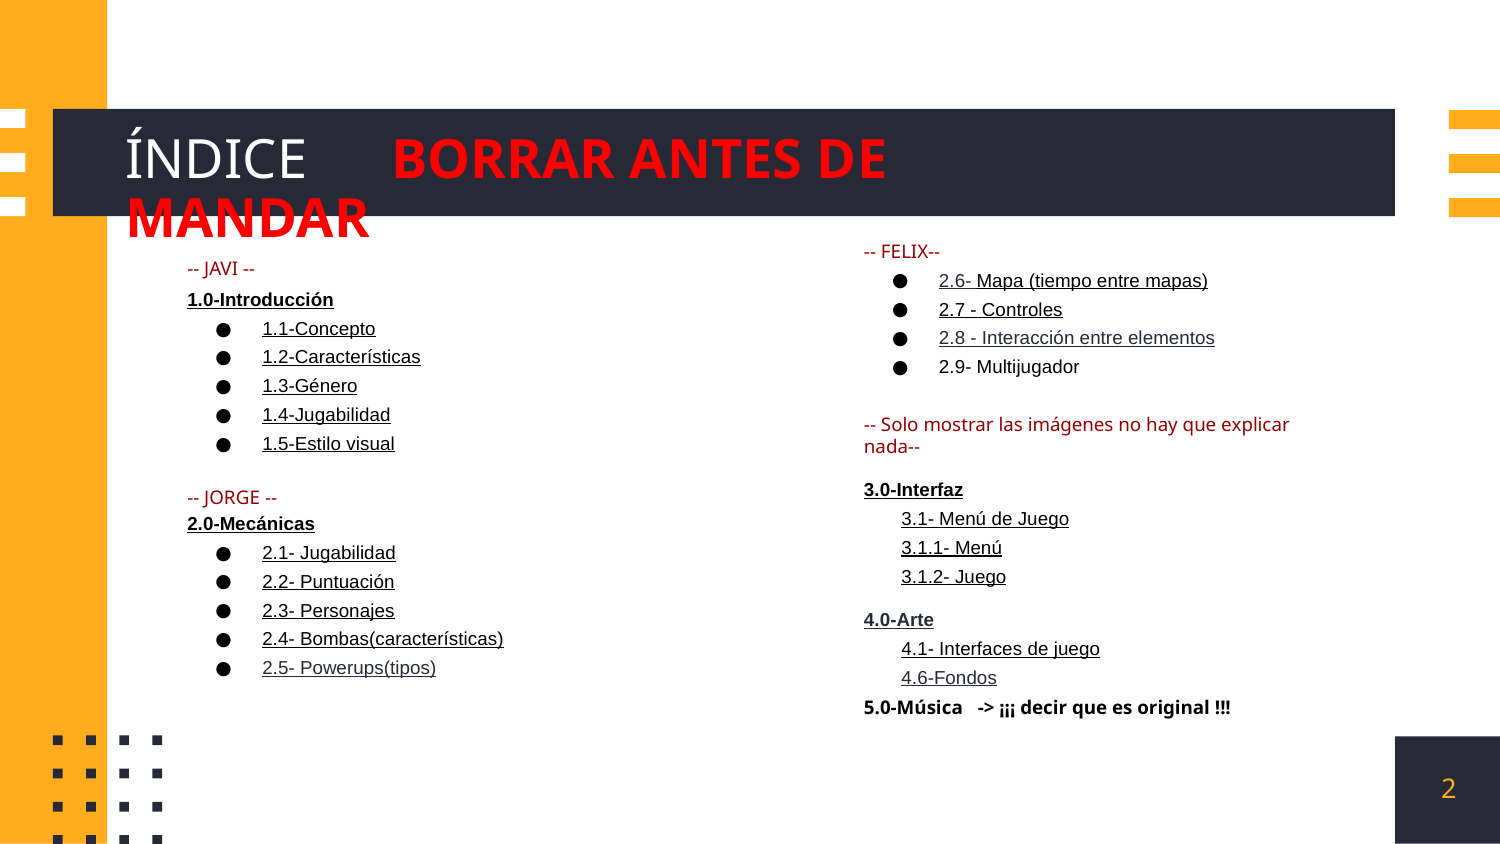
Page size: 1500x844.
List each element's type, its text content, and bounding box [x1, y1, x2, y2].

slide_number 2 [1395, 736, 1500, 844]
text_box -- FELIX-- 2.6- Mapa (tiempo entre mapas) 2.7 - Controles 2.8 - Interacción entre elementos 2.9- Multijugador -- Solo mostrar las imágenes no hay que explicar nada-- 3.0-Interfaz 3.1- Menú de Juego 3.1.1- Menú 3.1.2- Juego 4.0-Arte 4.1- Interfaces de juego 4.6-Fondos 5.0-Música -> ¡¡¡ decir que es original !!! [848, 224, 1364, 773]
text_box -- JAVI -- 1.0-Introducción 1.1-Concepto 1.2-Características 1.3-Género 1.4-Jugabilidad 1.5-Estilo visual -- JORGE -- 2.0-Mecánicas 2.1- Jugabilidad 2.2- Puntuación 2.3- Personajes 2.4- Bombas(características) 2.5- Powerups(tipos) [172, 265, 827, 771]
text_box ÍNDICE BORRAR ANTES DE MANDAR [110, 117, 1162, 265]
